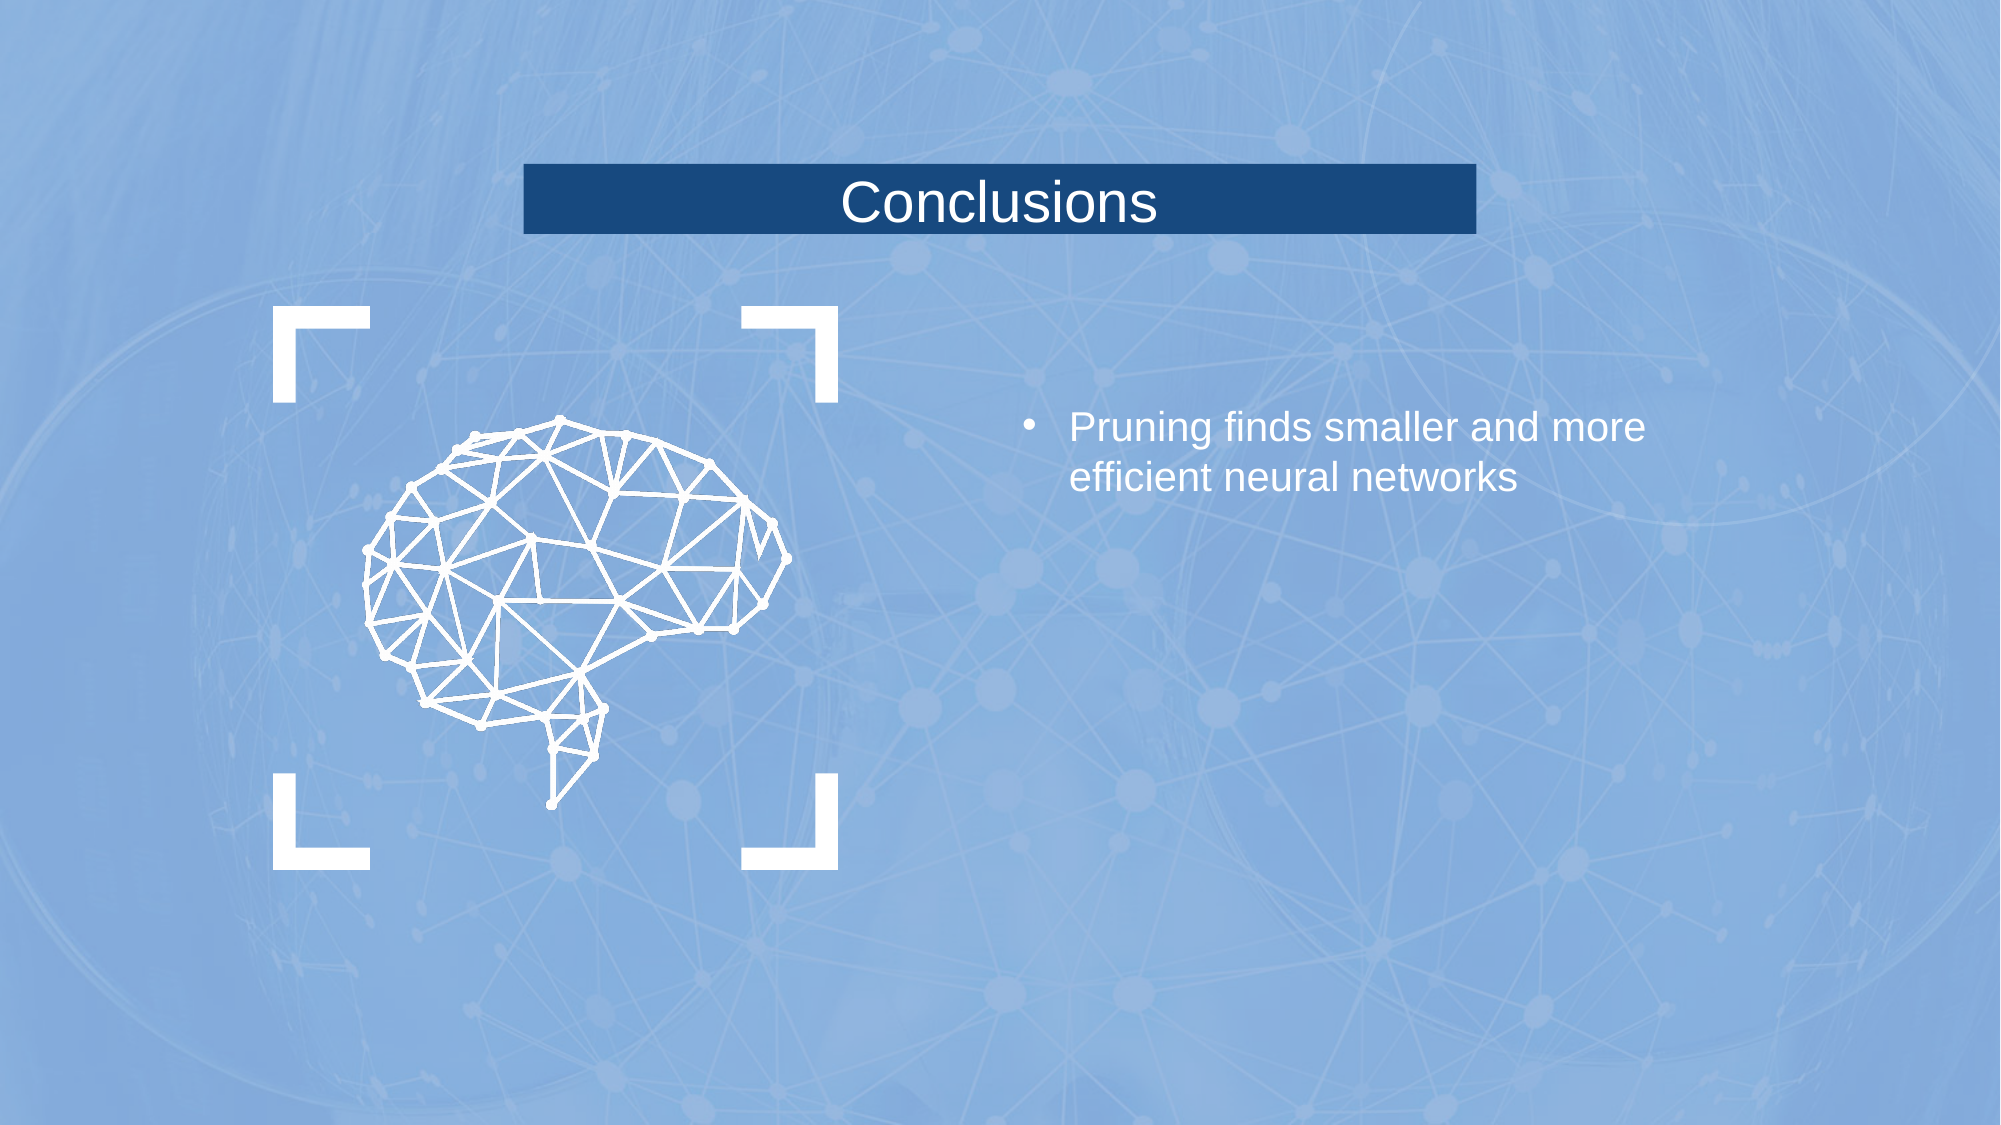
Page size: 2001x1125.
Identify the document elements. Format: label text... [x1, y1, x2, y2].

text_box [741, 305, 838, 403]
text_box Pruning finds smaller and more efficient neural networks [1007, 392, 1732, 557]
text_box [741, 773, 838, 870]
text_box Conclusions [523, 163, 1477, 234]
text_box [0, 0, 2000, 1125]
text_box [273, 305, 370, 403]
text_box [273, 773, 370, 870]
picture [362, 415, 792, 810]
